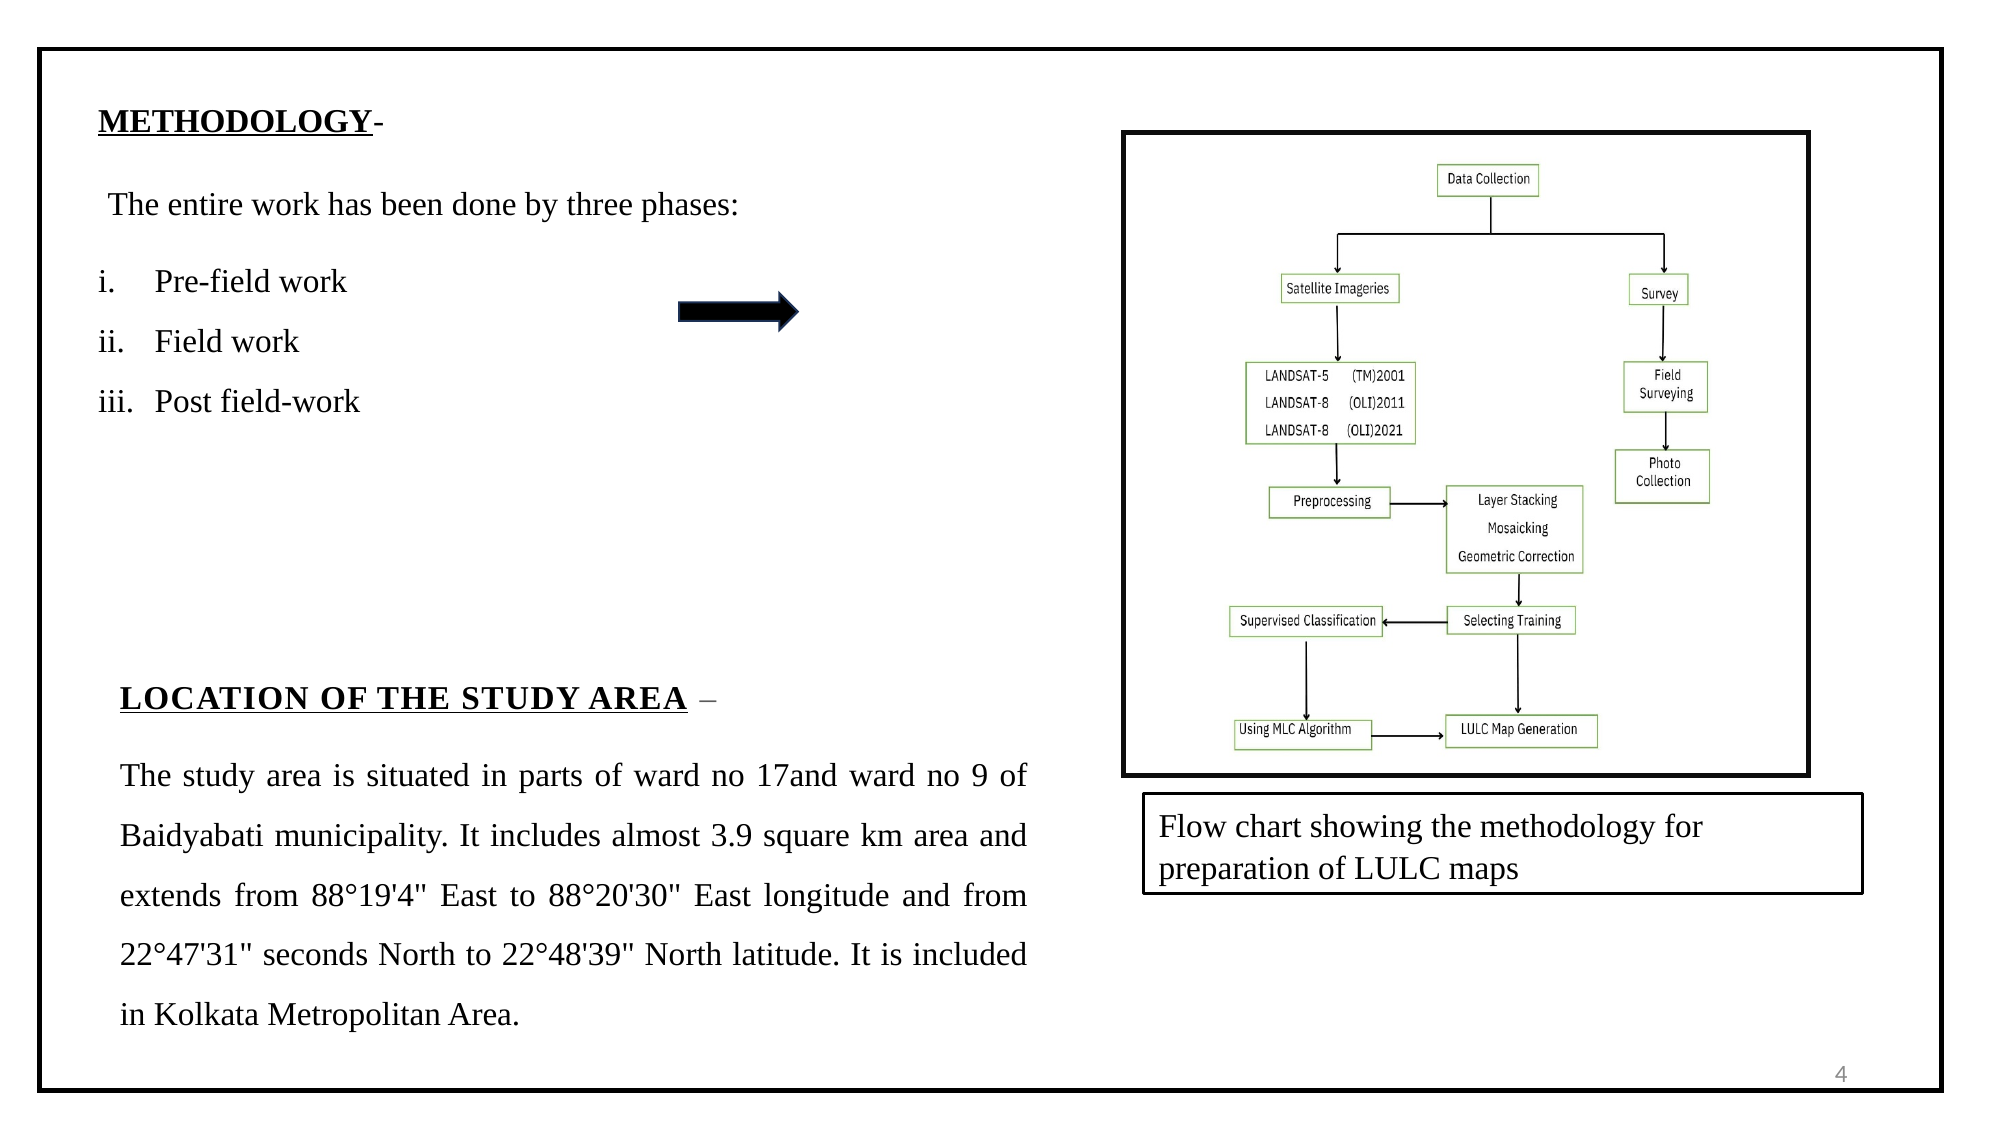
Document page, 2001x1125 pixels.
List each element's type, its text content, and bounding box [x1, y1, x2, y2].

text_box [1122, 131, 1159, 776]
text_box LOCATION OF THE STUDY AREA – The study area is situated in parts of ward no 17and ward no 9 of Baidyabati municipality. It includes almost 3.9 square km area and extends from 88°19'4" East to 88°20'30" East longitude and from 22°47'31" seconds North to 22°48'39" North latitude. It is included in Kolkata Metropolitan Area. [105, 592, 1044, 1040]
text_box Flow chart showing the methodology for preparation of LULC maps [1143, 793, 1863, 894]
text_box [1800, 131, 1810, 776]
text_box [678, 290, 800, 333]
text_box [38, 48, 1943, 1092]
text_box METHODOLOGY- The entire work has been done by three phases: Pre-field work Field work Post field-work [83, 71, 982, 427]
picture [1159, 127, 1800, 850]
slide_number 4 [1412, 1092, 1863, 1103]
